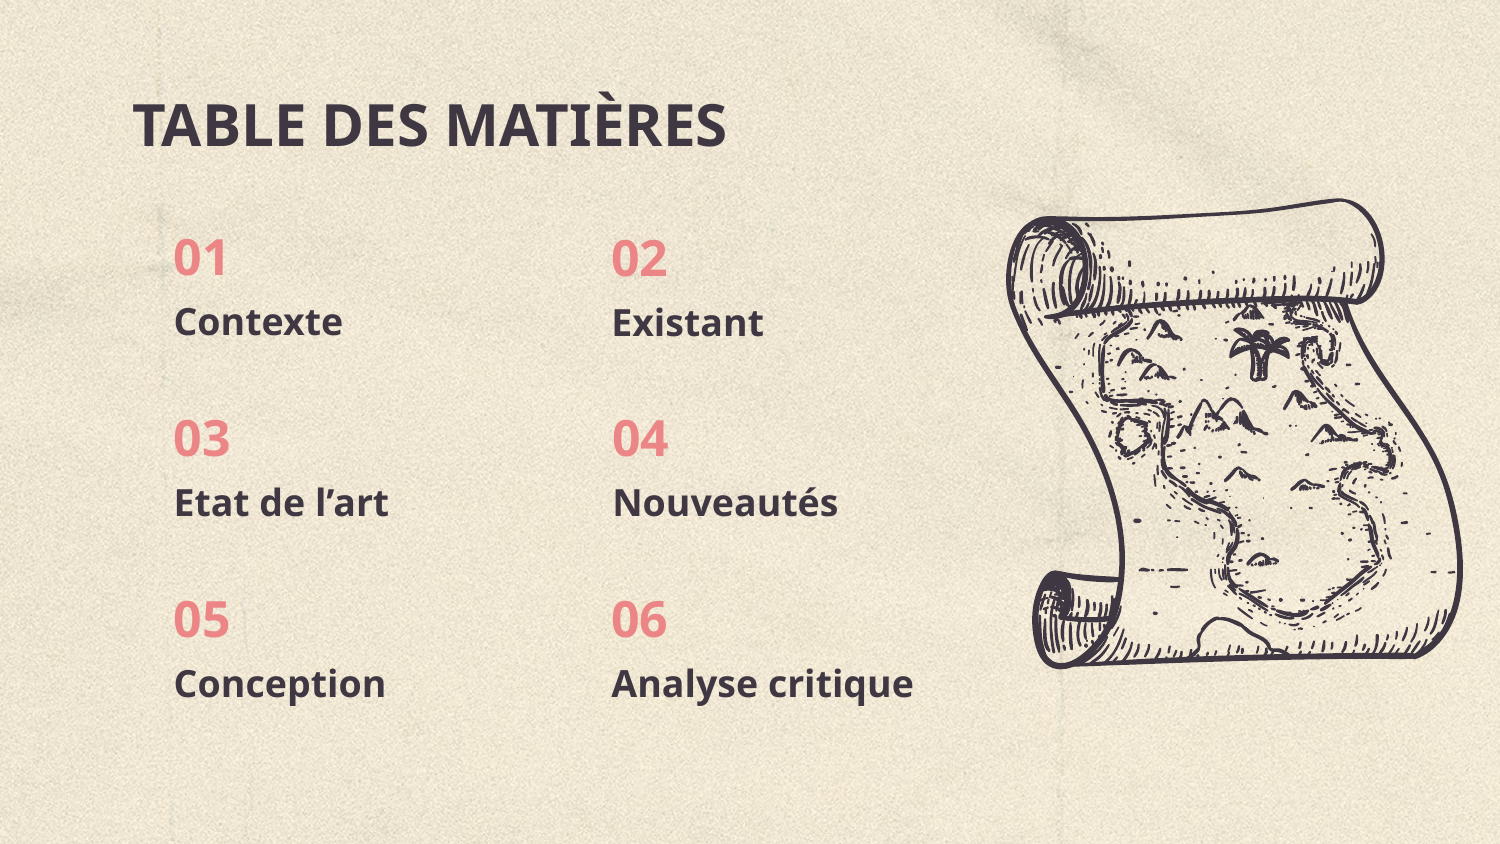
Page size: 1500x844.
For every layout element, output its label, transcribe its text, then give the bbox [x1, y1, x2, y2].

title 04 [597, 395, 733, 482]
title 02 [596, 215, 732, 302]
title 03 [158, 395, 294, 482]
text_box 06 [596, 577, 732, 663]
subtitle Nouveautés [597, 463, 958, 540]
text_box Conception [158, 645, 519, 721]
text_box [1005, 198, 1465, 669]
text_box 05 [158, 577, 294, 663]
title TABLE DES MATIÈRES [116, 72, 1383, 167]
subtitle Existant [596, 283, 957, 359]
subtitle Contexte [158, 282, 519, 410]
picture [0, 0, 1500, 844]
title 01 [158, 214, 294, 301]
text_box Analyse critique [596, 645, 957, 721]
subtitle Etat de l’art [158, 463, 519, 540]
